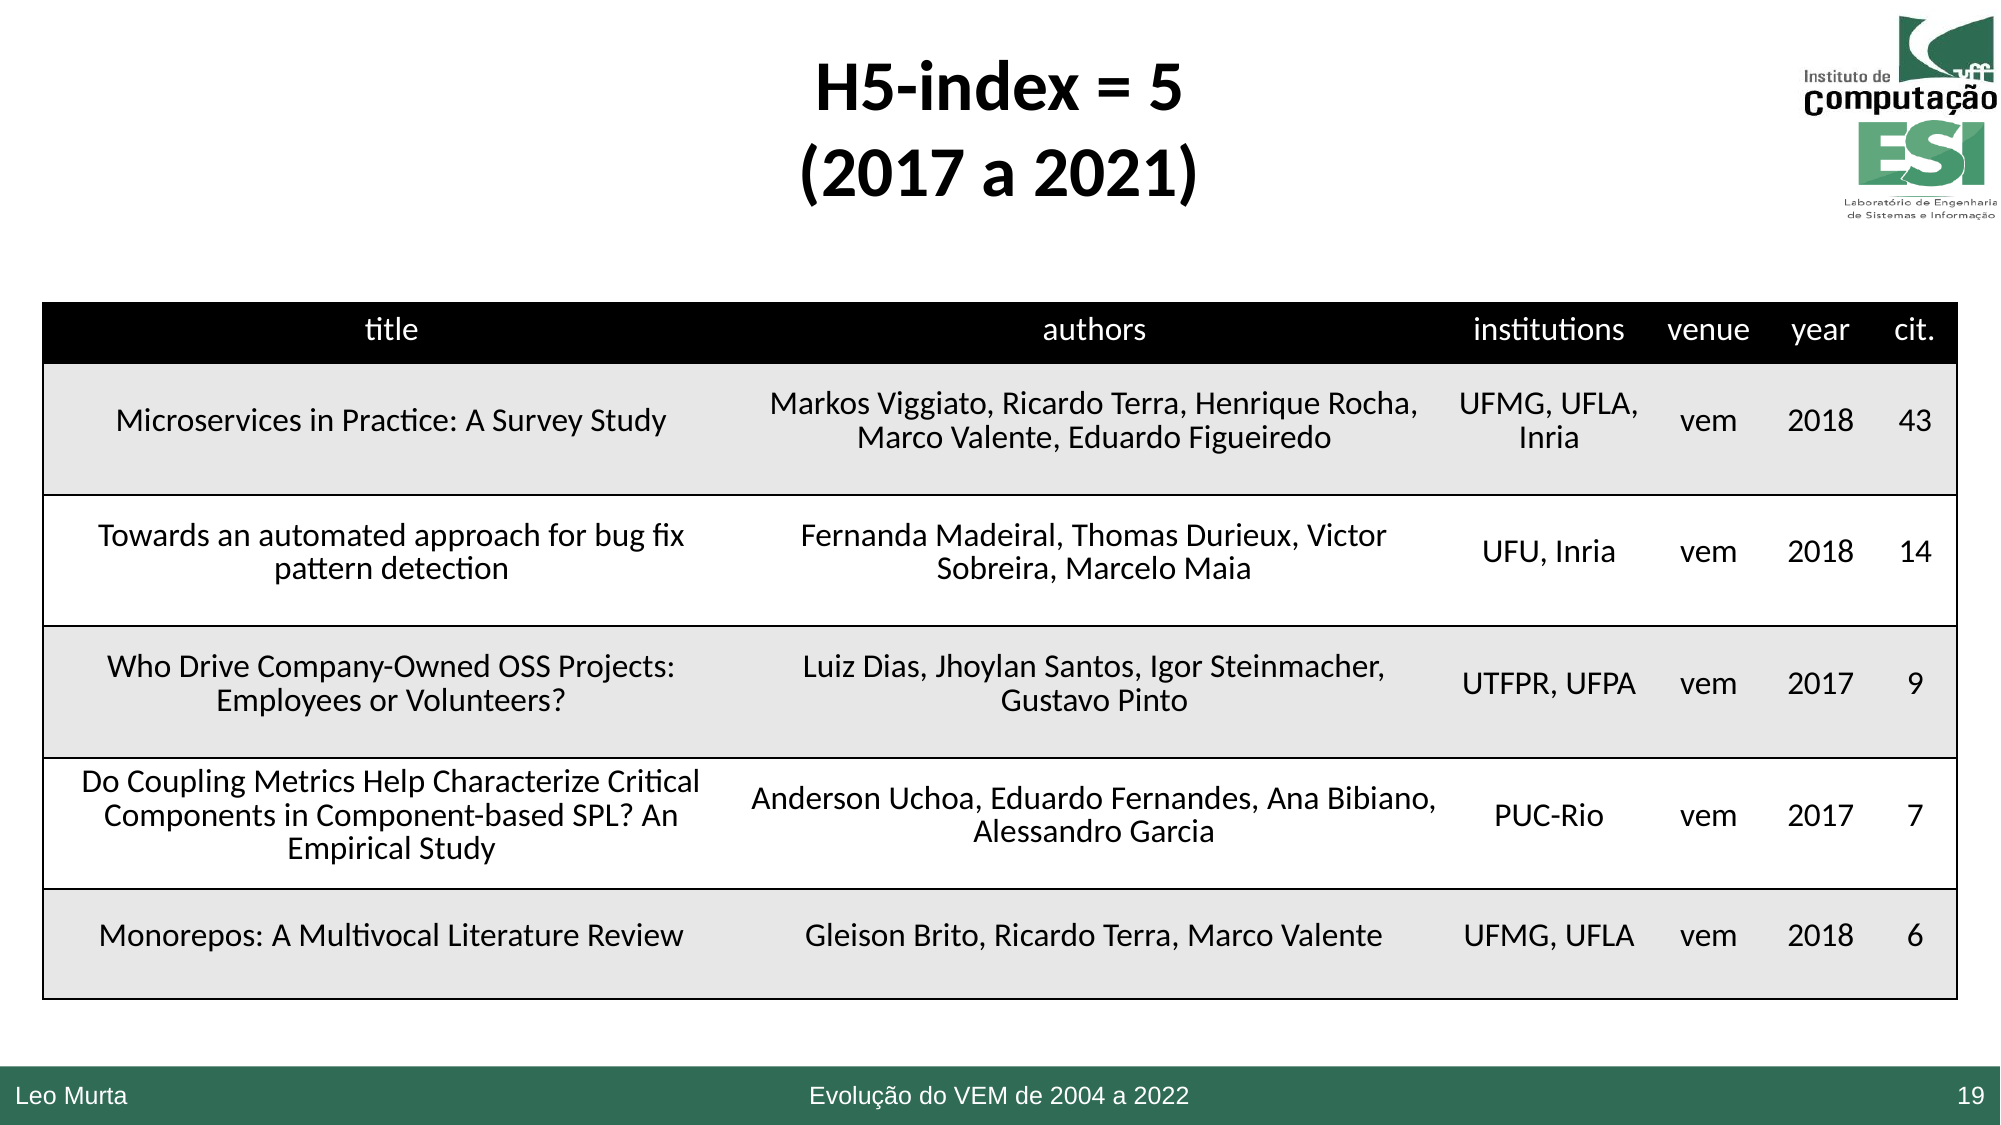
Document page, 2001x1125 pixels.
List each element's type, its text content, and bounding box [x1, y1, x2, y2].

footer Evolução do VEM de 2004 a 2022 [683, 1065, 1317, 1125]
table_cell Towards an automated approach for bug fix pattern detection [44, 496, 740, 625]
slide_number Leo Murta [0, 1065, 467, 1125]
table_cell Fernanda Madeiral, Thomas Durieux, Victor Sobreira, Marcelo Maia [740, 496, 1449, 625]
table_cell UFU, Inria [1449, 496, 1650, 625]
table_cell 2017 [1768, 627, 1874, 757]
table_cell Microservices in Practice: A Survey Study [44, 364, 740, 494]
table_cell UTFPR, UFPA [1449, 627, 1650, 757]
table_cell 2018 [1768, 496, 1874, 625]
table_header venue [1650, 304, 1768, 362]
table_cell vem [1650, 364, 1768, 494]
table_header title [44, 304, 740, 362]
table_cell Markos Viggiato, Ricardo Terra, Henrique Rocha, Marco Valente, Eduardo Figueiredo [740, 364, 1449, 494]
table_header institutions [1449, 304, 1650, 362]
table_cell 43 [1874, 364, 1956, 494]
table_header authors [740, 304, 1449, 362]
table_cell Luiz Dias, Jhoylan Santos, Igor Steinmacher, Gustavo Pinto [740, 627, 1449, 757]
slide_number 19 [1533, 1065, 2000, 1125]
table_cell 2017 [1768, 759, 1874, 888]
table_cell UFMG, UFLA [1449, 890, 1650, 998]
table_cell Gleison Brito, Ricardo Terra, Marco Valente [740, 890, 1449, 998]
table_cell 2018 [1768, 364, 1874, 494]
table_cell UFMG, UFLA, Inria [1449, 364, 1650, 494]
table_cell Do Coupling Metrics Help Characterize Critical Components in Component-based SPL? An Empirical Study [44, 759, 740, 888]
table_cell Anderson Uchoa, Eduardo Fernandes, Ana Bibiano, Alessandro Garcia [740, 759, 1449, 888]
table_cell PUC-Rio [1449, 759, 1650, 888]
picture [1845, 120, 1997, 220]
table_header year [1768, 304, 1874, 362]
table_cell 14 [1874, 496, 1956, 625]
table_cell vem [1650, 890, 1768, 998]
table_cell vem [1650, 496, 1768, 625]
table_cell Monorepos: A Multivocal Literature Review [44, 890, 740, 998]
table_cell 6 [1874, 890, 1956, 998]
table_cell 2018 [1768, 890, 1874, 998]
table_cell 7 [1874, 759, 1956, 888]
table_cell 9 [1874, 627, 1956, 757]
table_cell Who Drive Company-Owned OSS Projects: Employees or Volunteers? [44, 627, 740, 757]
table_header cit. [1874, 304, 1956, 362]
table_cell vem [1650, 759, 1768, 888]
table_cell vem [1650, 627, 1768, 757]
title H5-index = 5 (2017 a 2021) [400, 30, 1600, 219]
